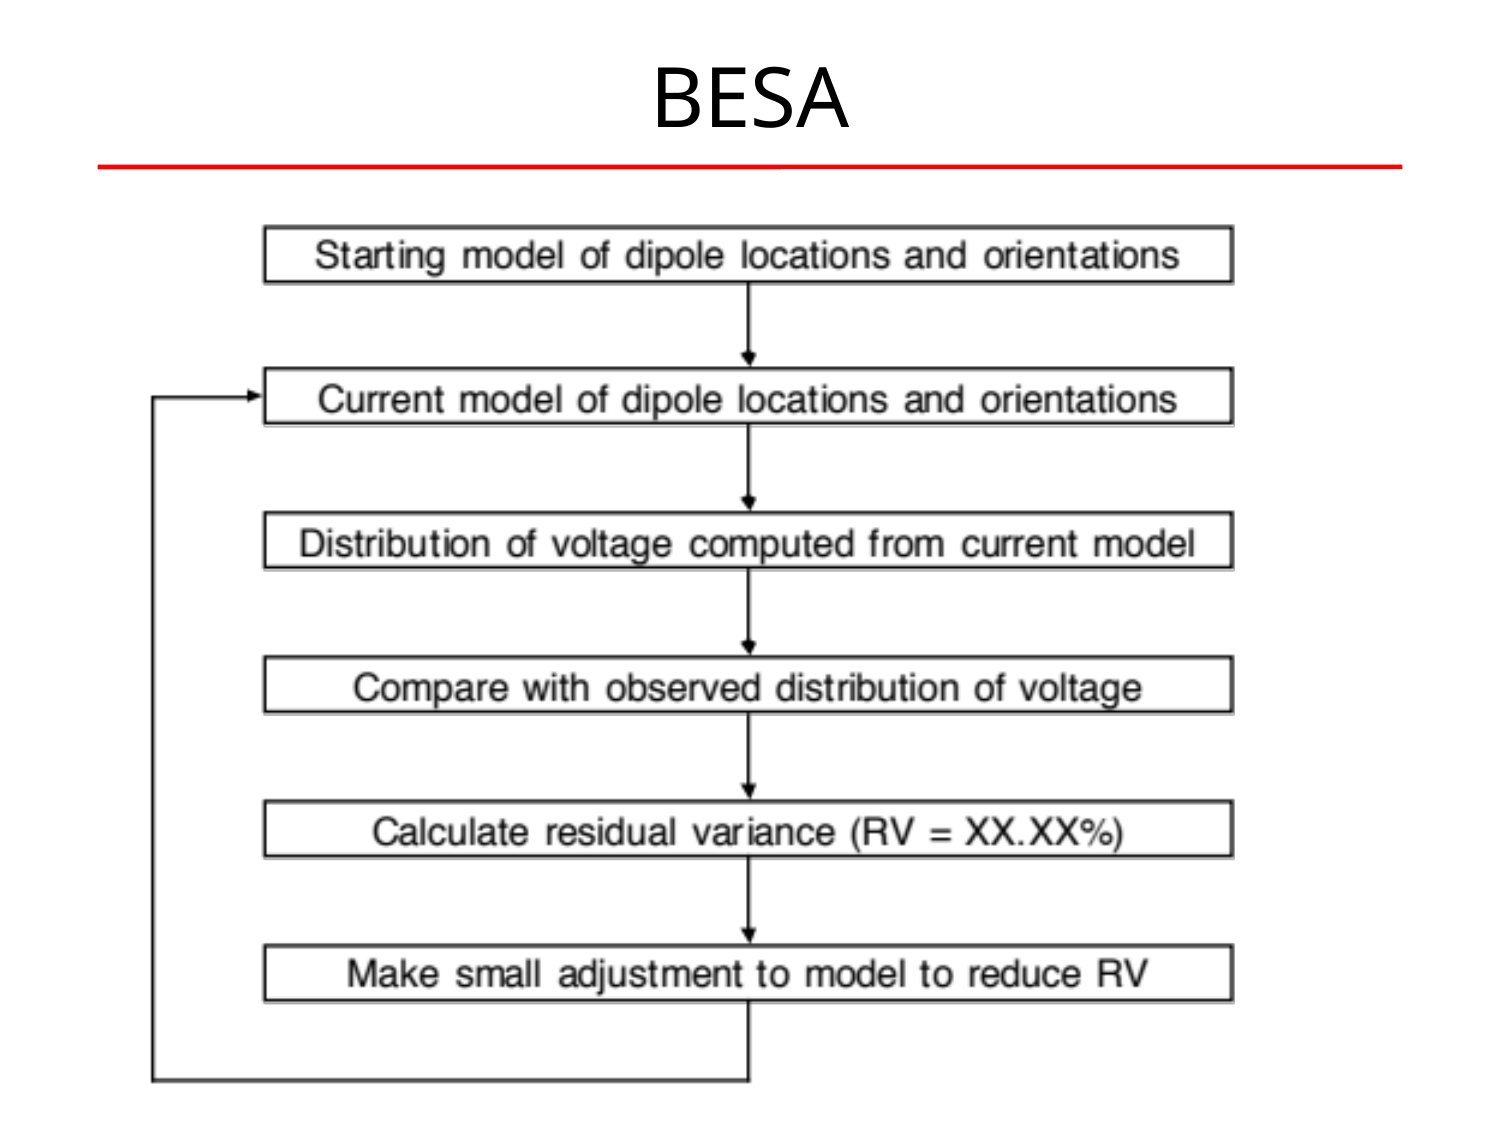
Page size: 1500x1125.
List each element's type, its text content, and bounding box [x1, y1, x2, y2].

picture [74, 204, 1242, 1088]
title BESA [74, 0, 1426, 188]
